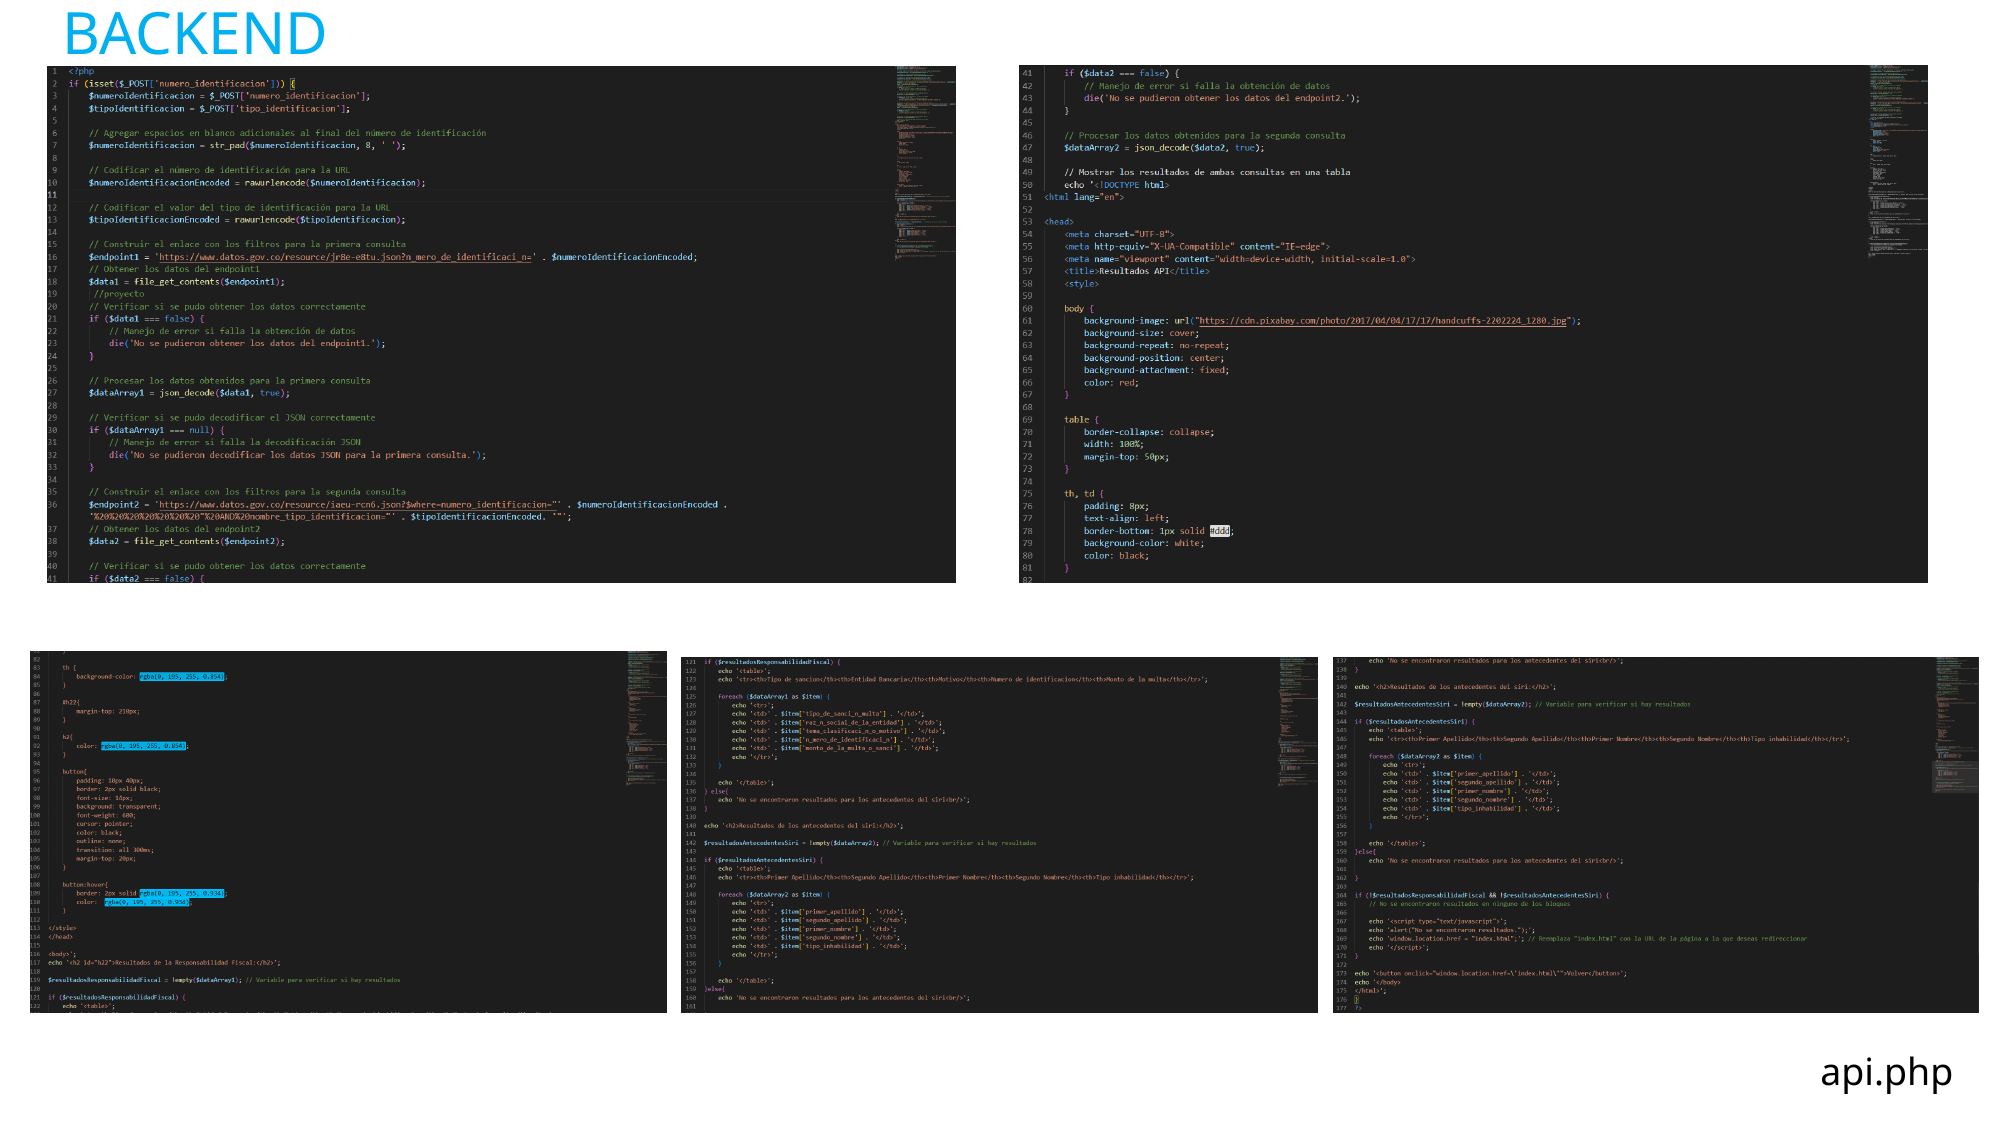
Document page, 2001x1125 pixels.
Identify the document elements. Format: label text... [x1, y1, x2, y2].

picture [47, 66, 956, 583]
picture [681, 657, 1319, 1013]
picture [30, 651, 667, 1013]
text_box BACKEND [47, 0, 416, 66]
text_box api.php [1805, 1040, 2000, 1101]
picture [1333, 657, 1979, 1013]
picture [1019, 65, 1928, 583]
